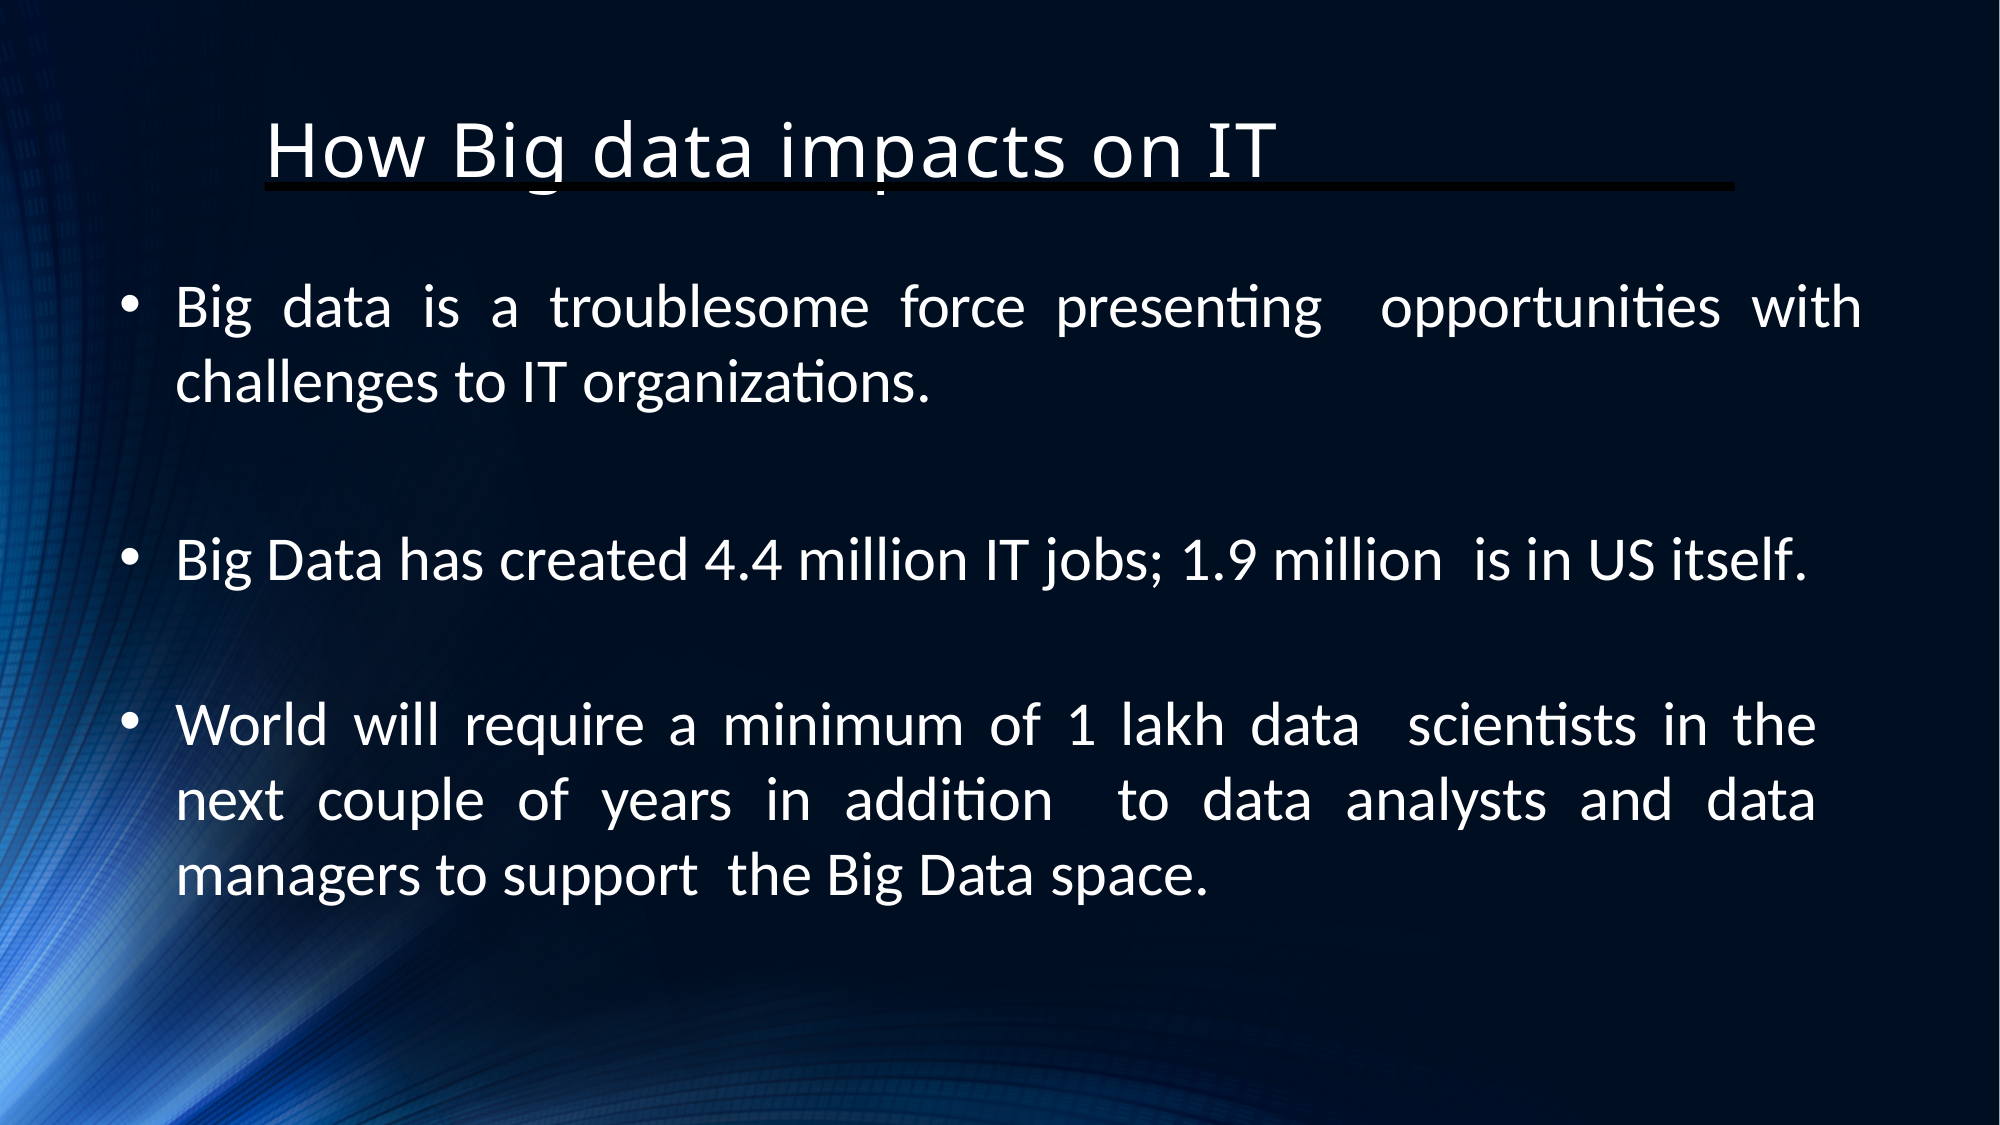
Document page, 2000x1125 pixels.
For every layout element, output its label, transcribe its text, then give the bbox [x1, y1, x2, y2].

title How Big data impacts on IT [262, 2, 1739, 193]
text_box [264, 182, 1735, 191]
picture [0, 0, 2000, 1125]
text_box Big data is a troublesome force presenting opportunities with challenges to IT organizations. Big Data has created 4.4 million IT jobs; 1.9 million is in US itself. World will require a minimum of 1 lakh data scientists in the next couple of years in addition to data analysts and data managers to support the Big Data space. [117, 263, 1876, 908]
